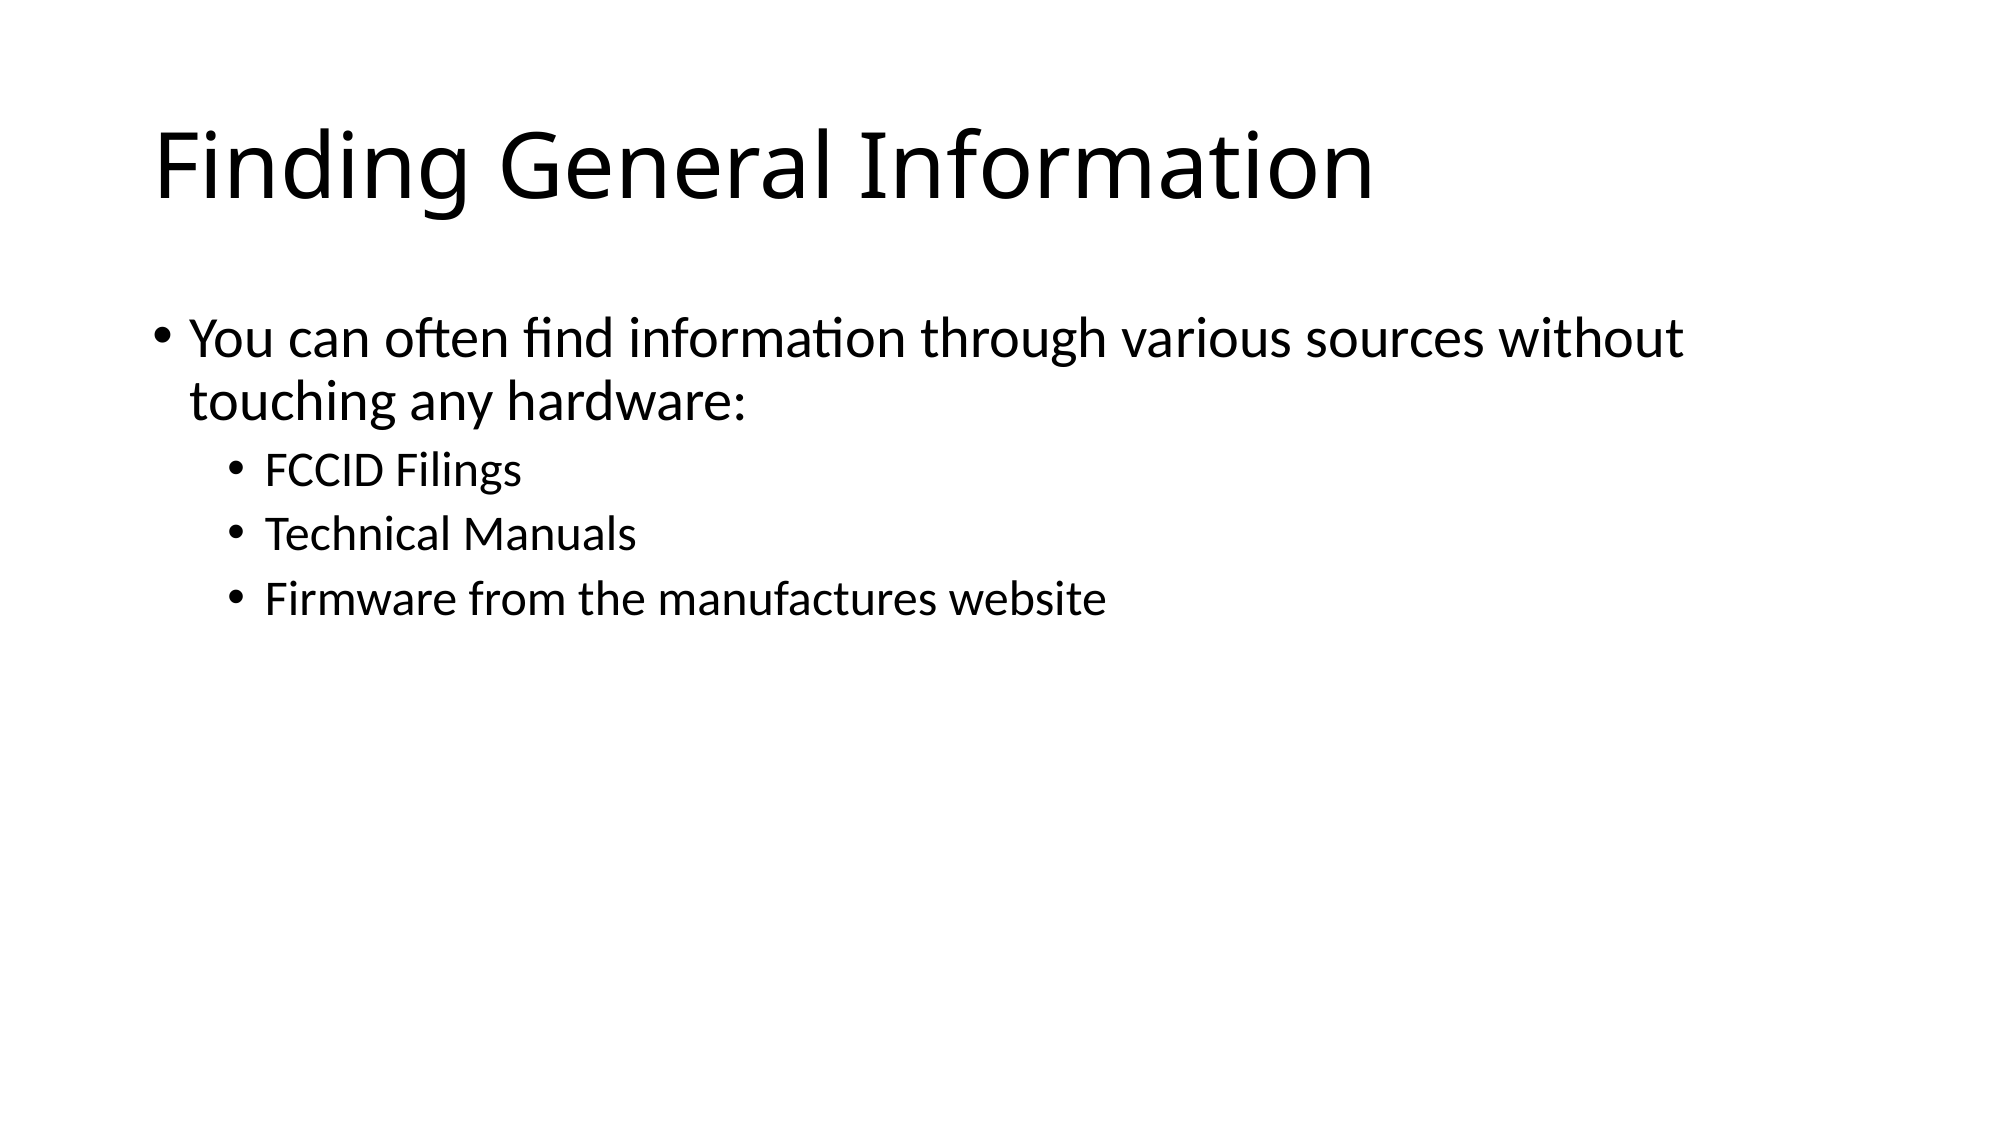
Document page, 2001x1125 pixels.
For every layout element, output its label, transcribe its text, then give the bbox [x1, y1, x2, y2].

list You can often find information through various sources without touching any hardware: FCCID Filings Technical Manuals Firmware from the manufactures website [137, 299, 1863, 1014]
title Finding General Information [137, 59, 1863, 278]
